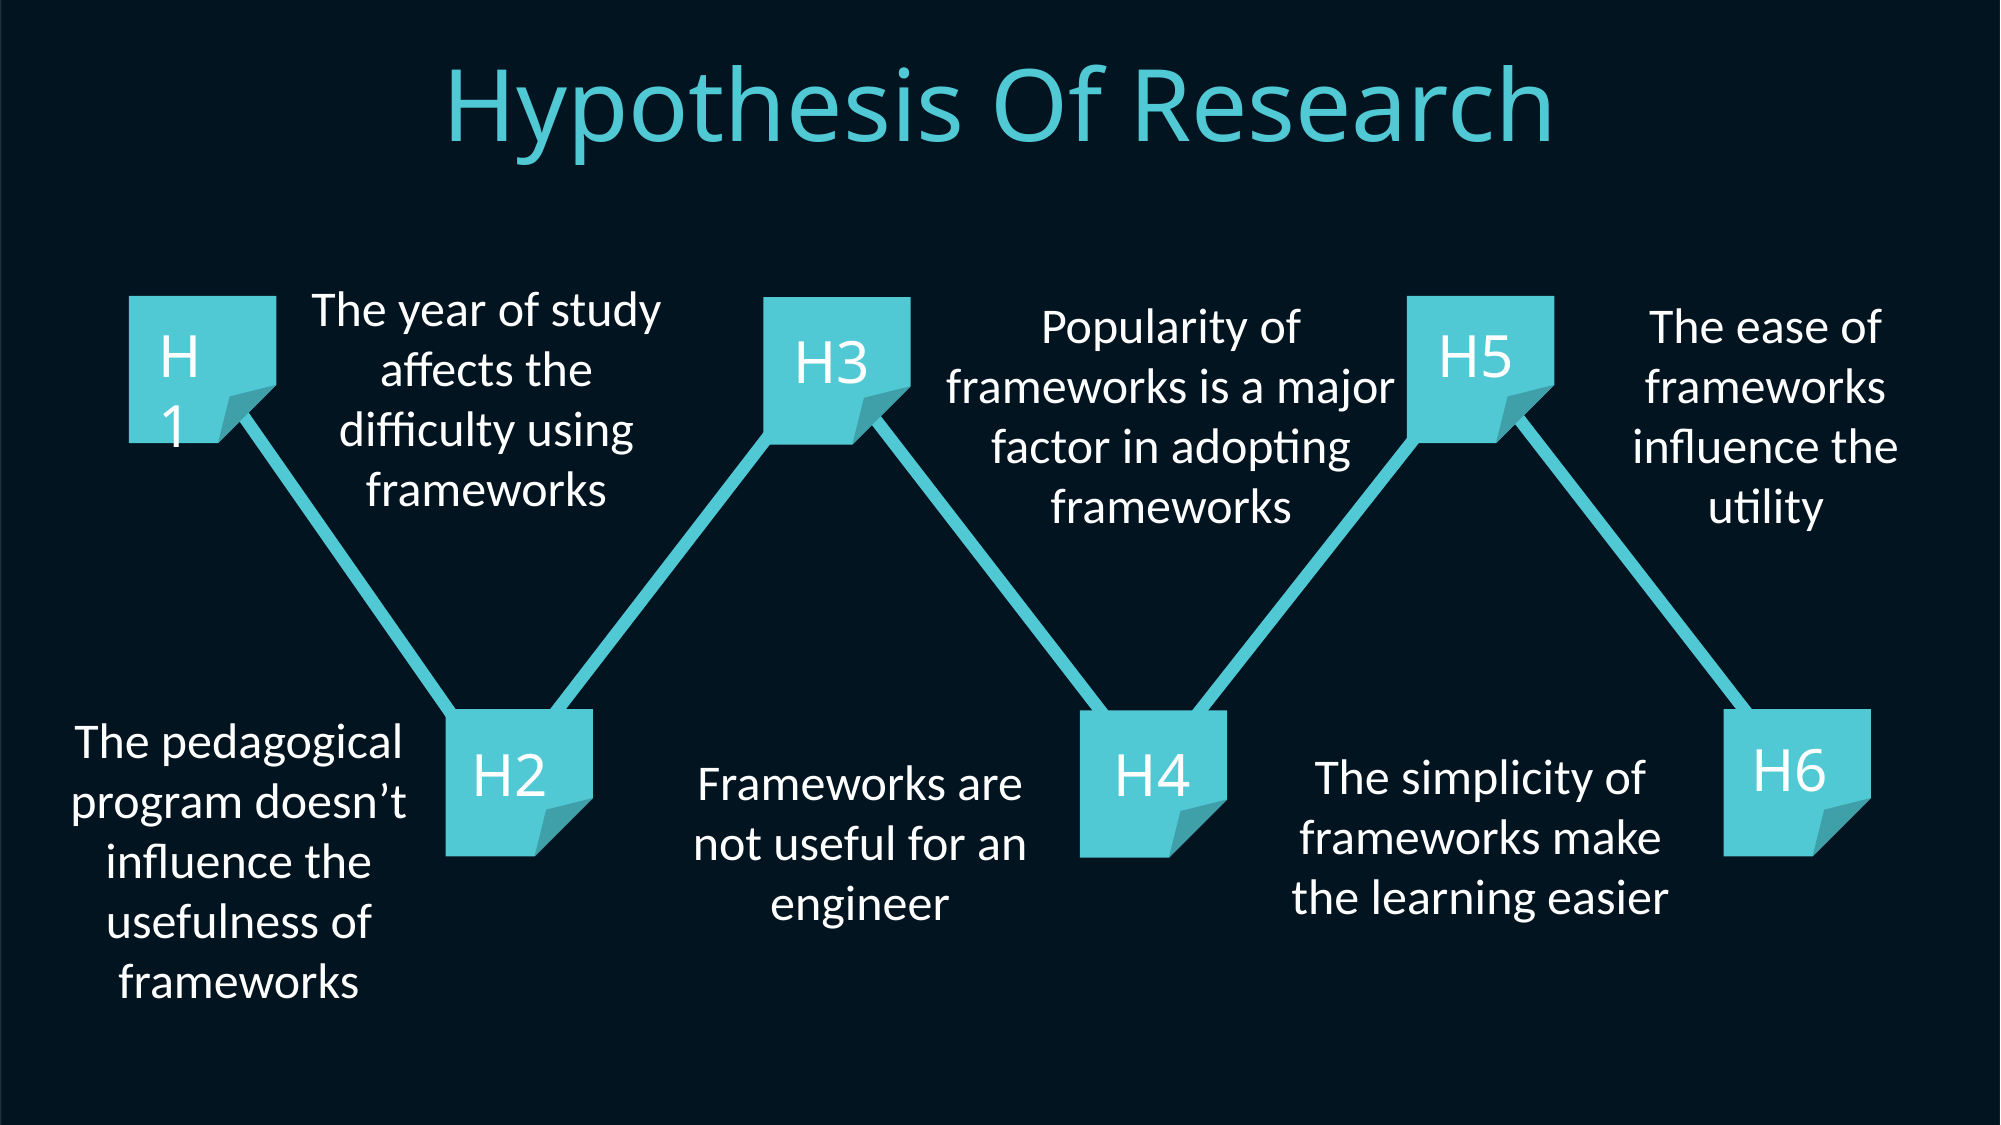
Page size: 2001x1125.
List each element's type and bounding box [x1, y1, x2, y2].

text_box [1480, 369, 1800, 781]
text_box [1150, 354, 1481, 774]
text_box [508, 347, 837, 774]
picture [0, 0, 2000, 1125]
text_box [200, 354, 498, 781]
text_box [836, 369, 1164, 792]
